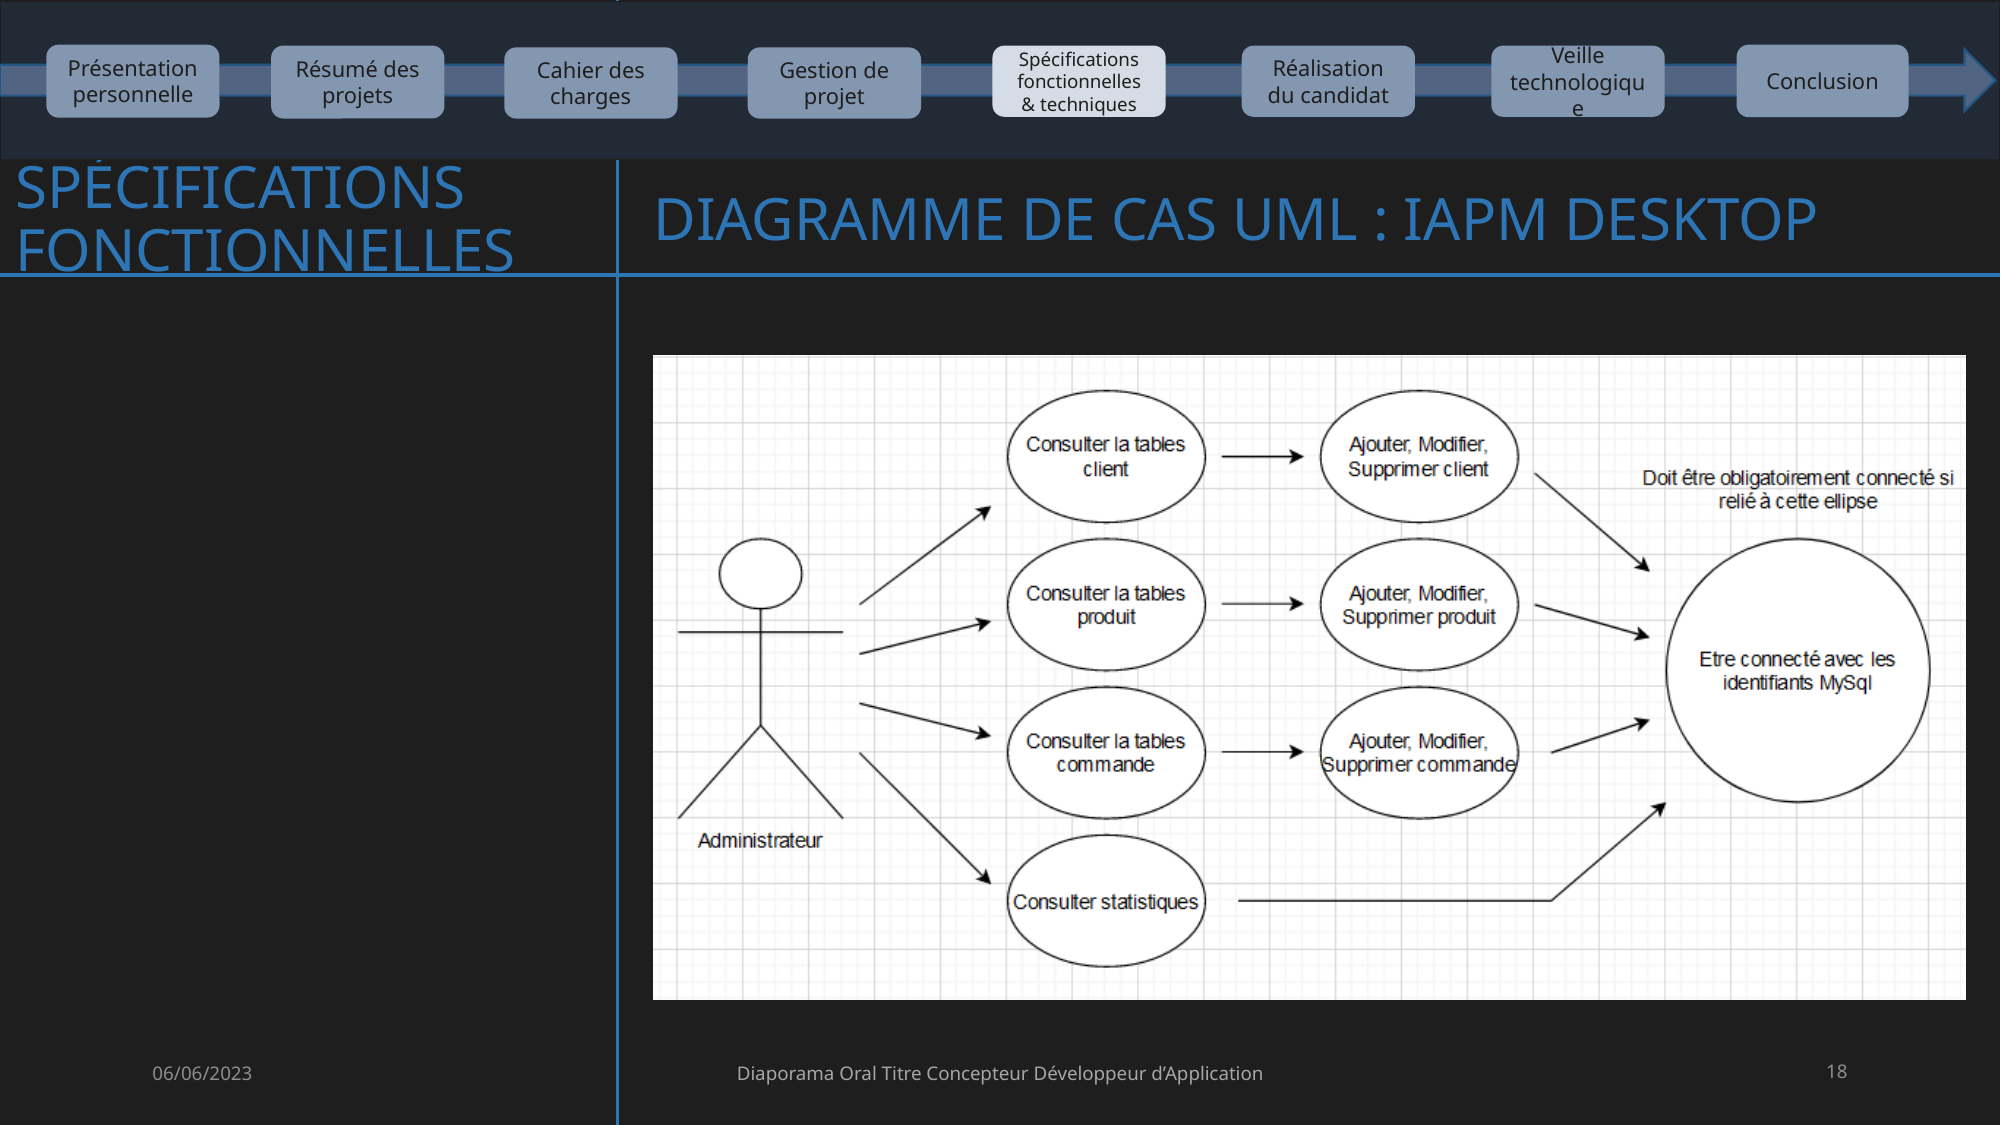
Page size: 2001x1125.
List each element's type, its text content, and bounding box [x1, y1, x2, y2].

slide_number 18 [1412, 1042, 1863, 1103]
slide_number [137, 1042, 588, 1103]
title Spécifications fonctionnelles [15, 160, 647, 292]
text_box Diagramme de cas UML : IAPM Desktop [653, 179, 1985, 261]
footer Diaporama Oral Titre Concepteur Développeur d’Application [662, 1042, 1338, 1103]
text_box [0, 1, 2000, 160]
picture [653, 355, 1966, 1000]
